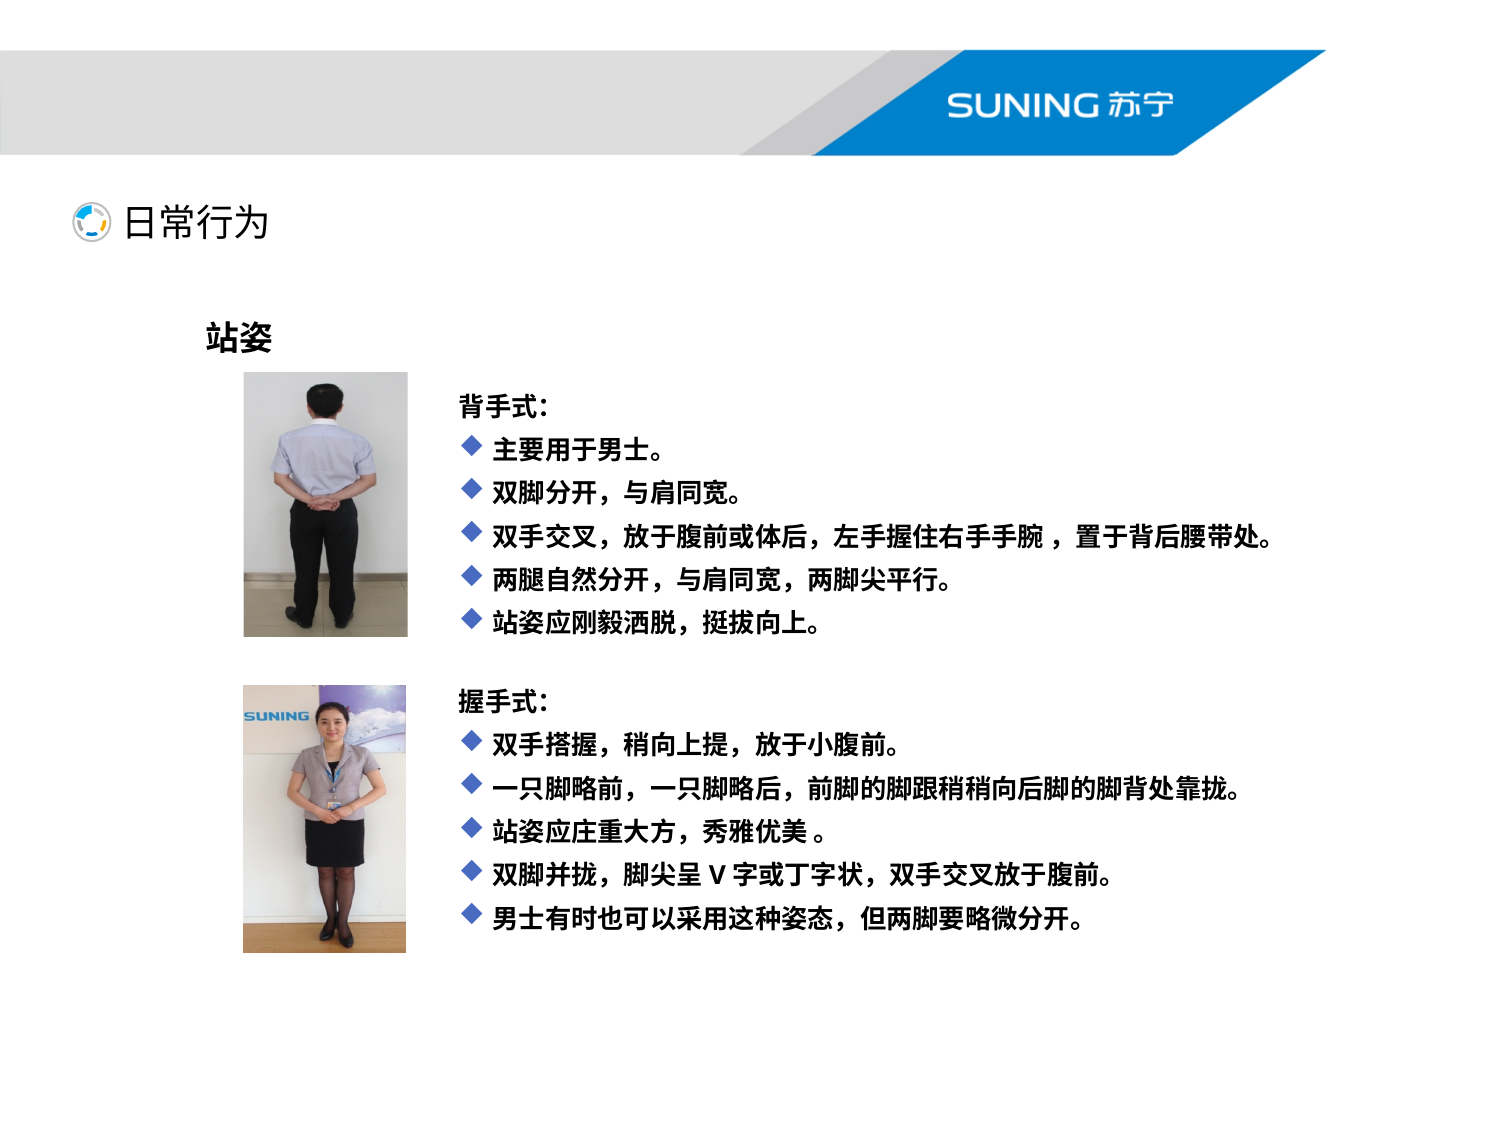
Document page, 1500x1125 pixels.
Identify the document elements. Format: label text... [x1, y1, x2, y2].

picture [243, 372, 408, 637]
text_box 日常行为 [106, 195, 691, 252]
text_box 背手式： 主要用于男士。 双脚分开，与肩同宽。 双手交叉，放于腹前或体后，左手握住右手手腕 ，置于背后腰带处。 两腿自然分开，与肩同宽，两脚尖平行。 站姿应刚毅洒脱，挺拔向上。 [444, 381, 1327, 647]
text_box 站姿 [190, 309, 466, 365]
picture [0, 26, 1500, 177]
text_box 握手式： 双手搭握，稍向上提，放于小腹前。 一只脚略前，一只脚略后，前脚的脚跟稍稍向后脚的脚背处靠拢。 站姿应庄重大方，秀雅优美 。 双脚并拢，脚尖呈V字或丁字状，双手交叉放于腹前。 男士有时也可以采用这种姿态，但两脚要略微分开。 [444, 665, 1327, 953]
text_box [64, 202, 116, 244]
picture [243, 685, 406, 953]
